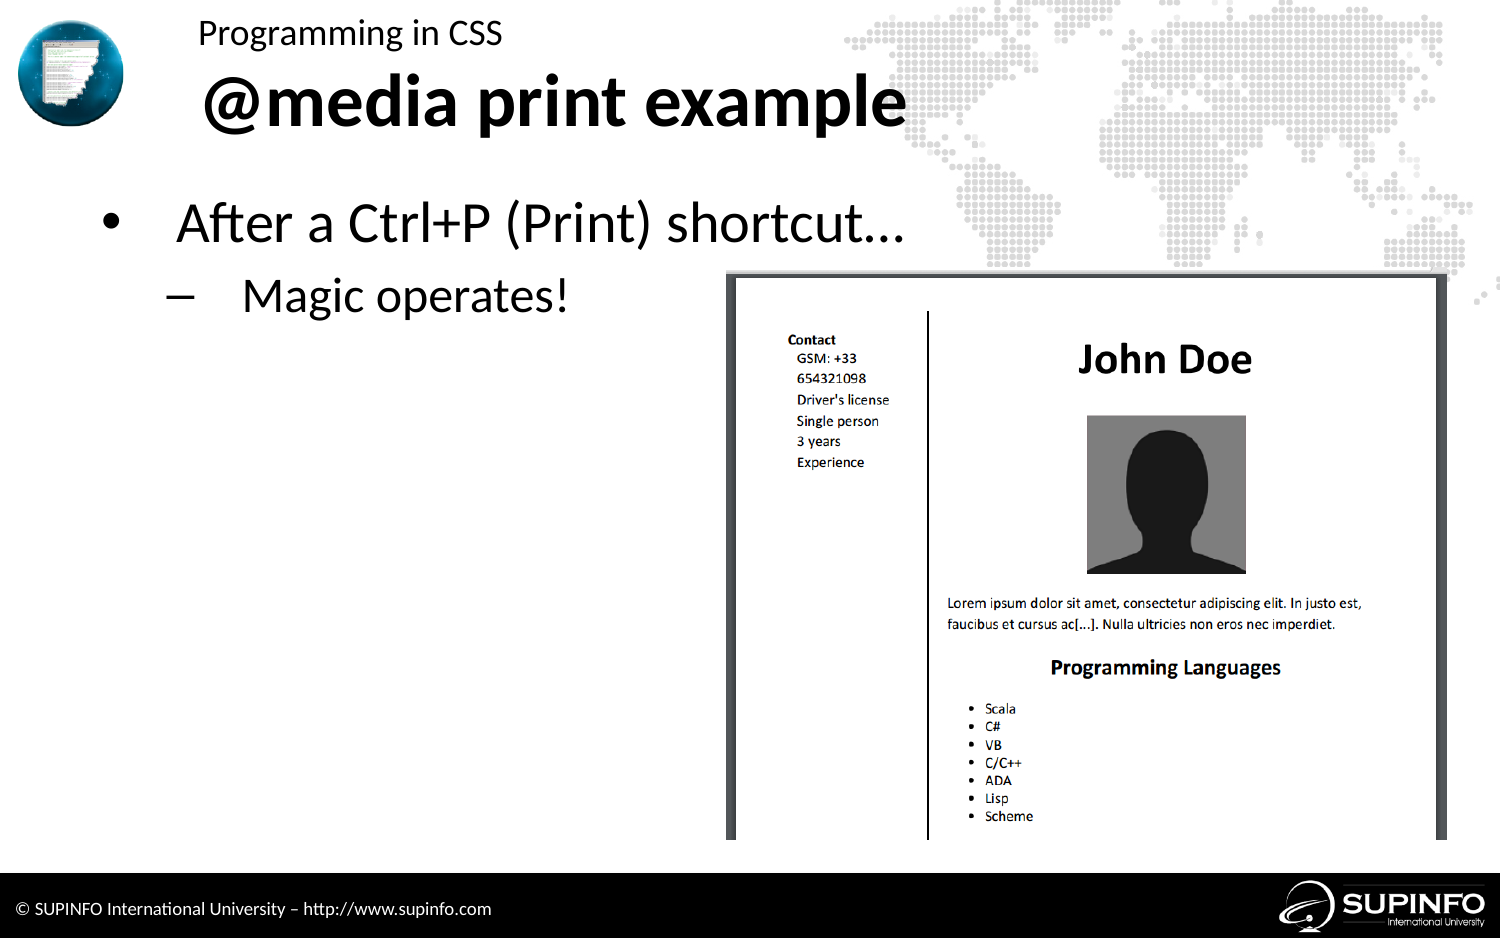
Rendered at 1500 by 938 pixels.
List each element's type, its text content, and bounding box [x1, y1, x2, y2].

text_box [419, 28, 450, 90]
list Programming in CSS [183, 0, 1459, 56]
picture [17, 19, 125, 127]
list After a Ctrl+P (Print) shortcut… Magic operates! [76, 185, 1436, 880]
picture [1269, 870, 1494, 938]
title @media print example [183, 56, 1459, 138]
picture [726, 0, 1500, 840]
